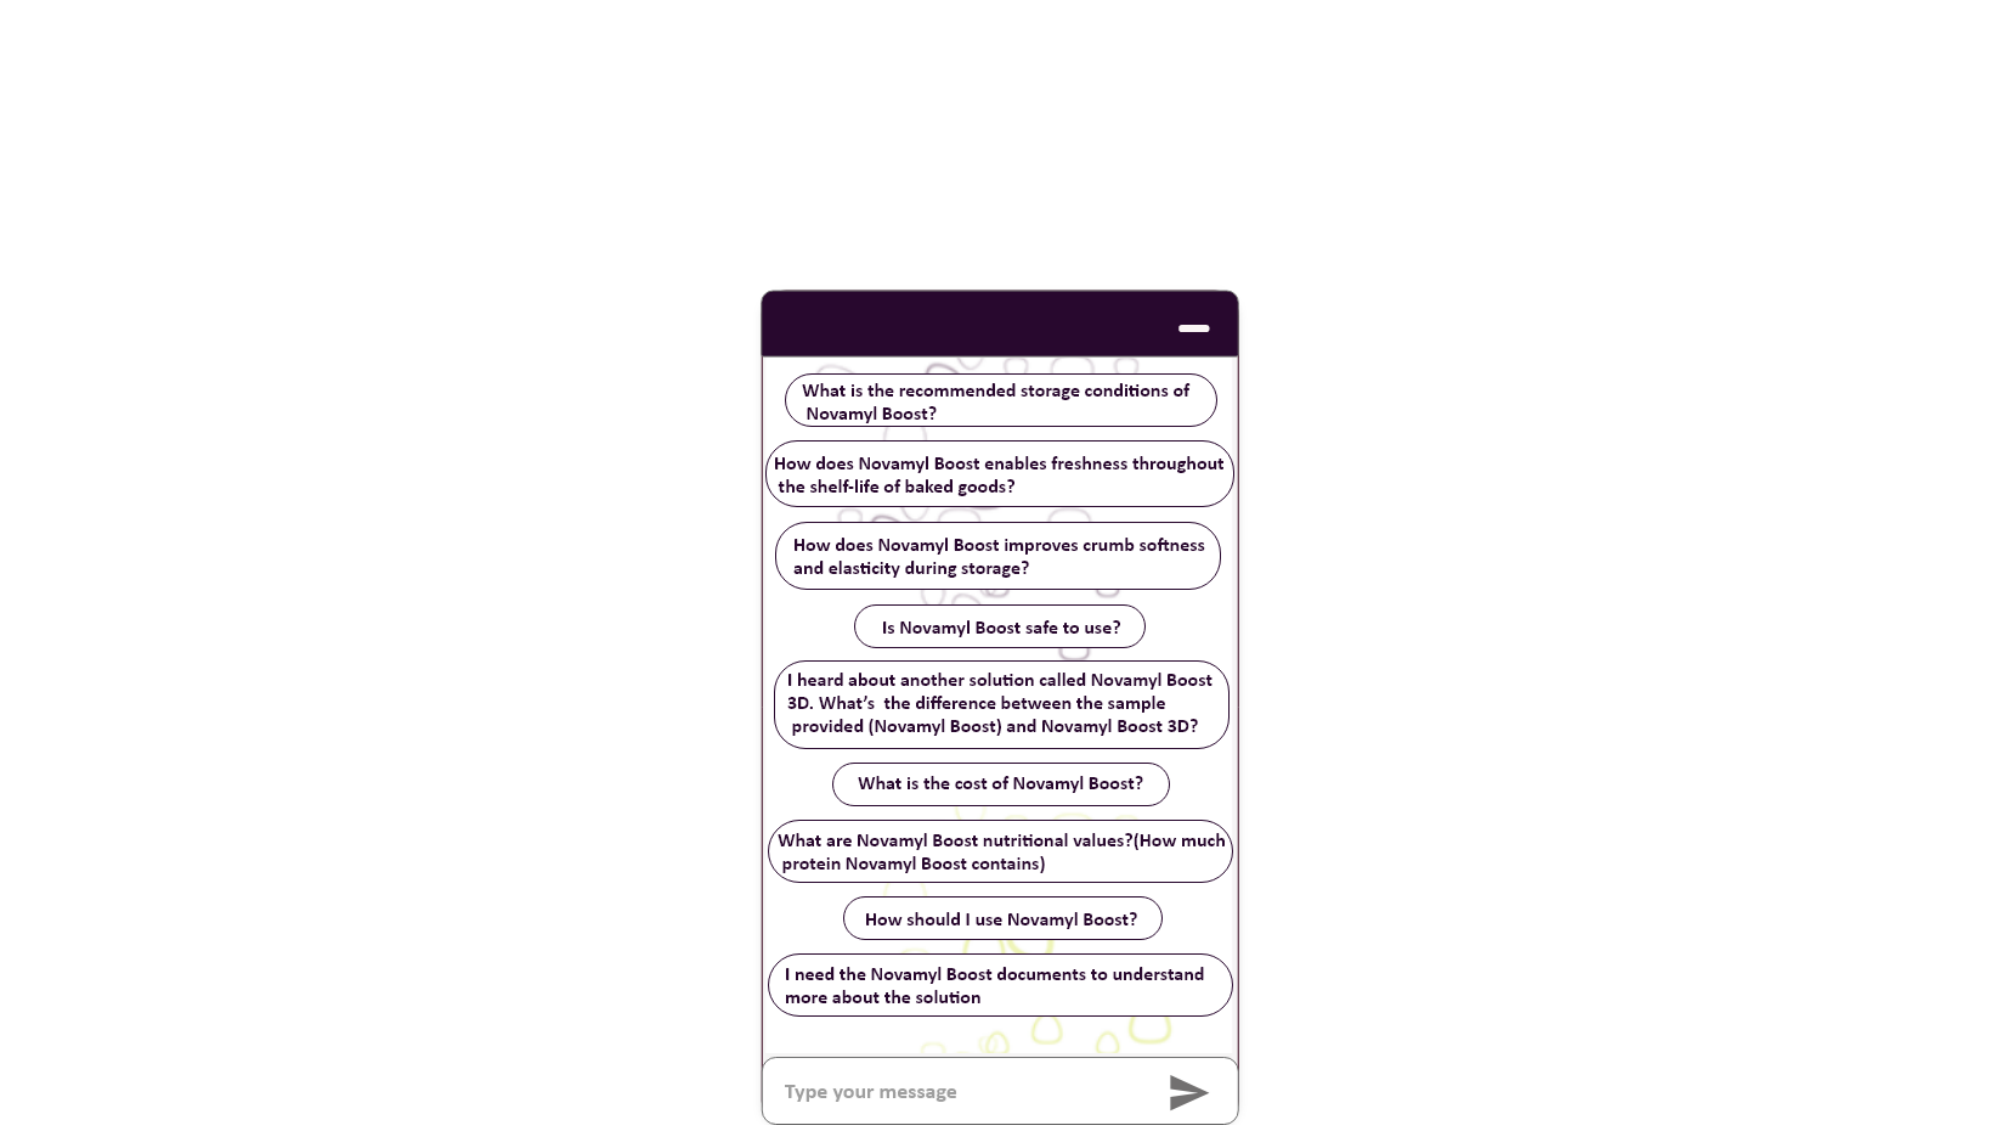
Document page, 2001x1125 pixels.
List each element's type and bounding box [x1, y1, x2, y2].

picture [739, 0, 1260, 1125]
